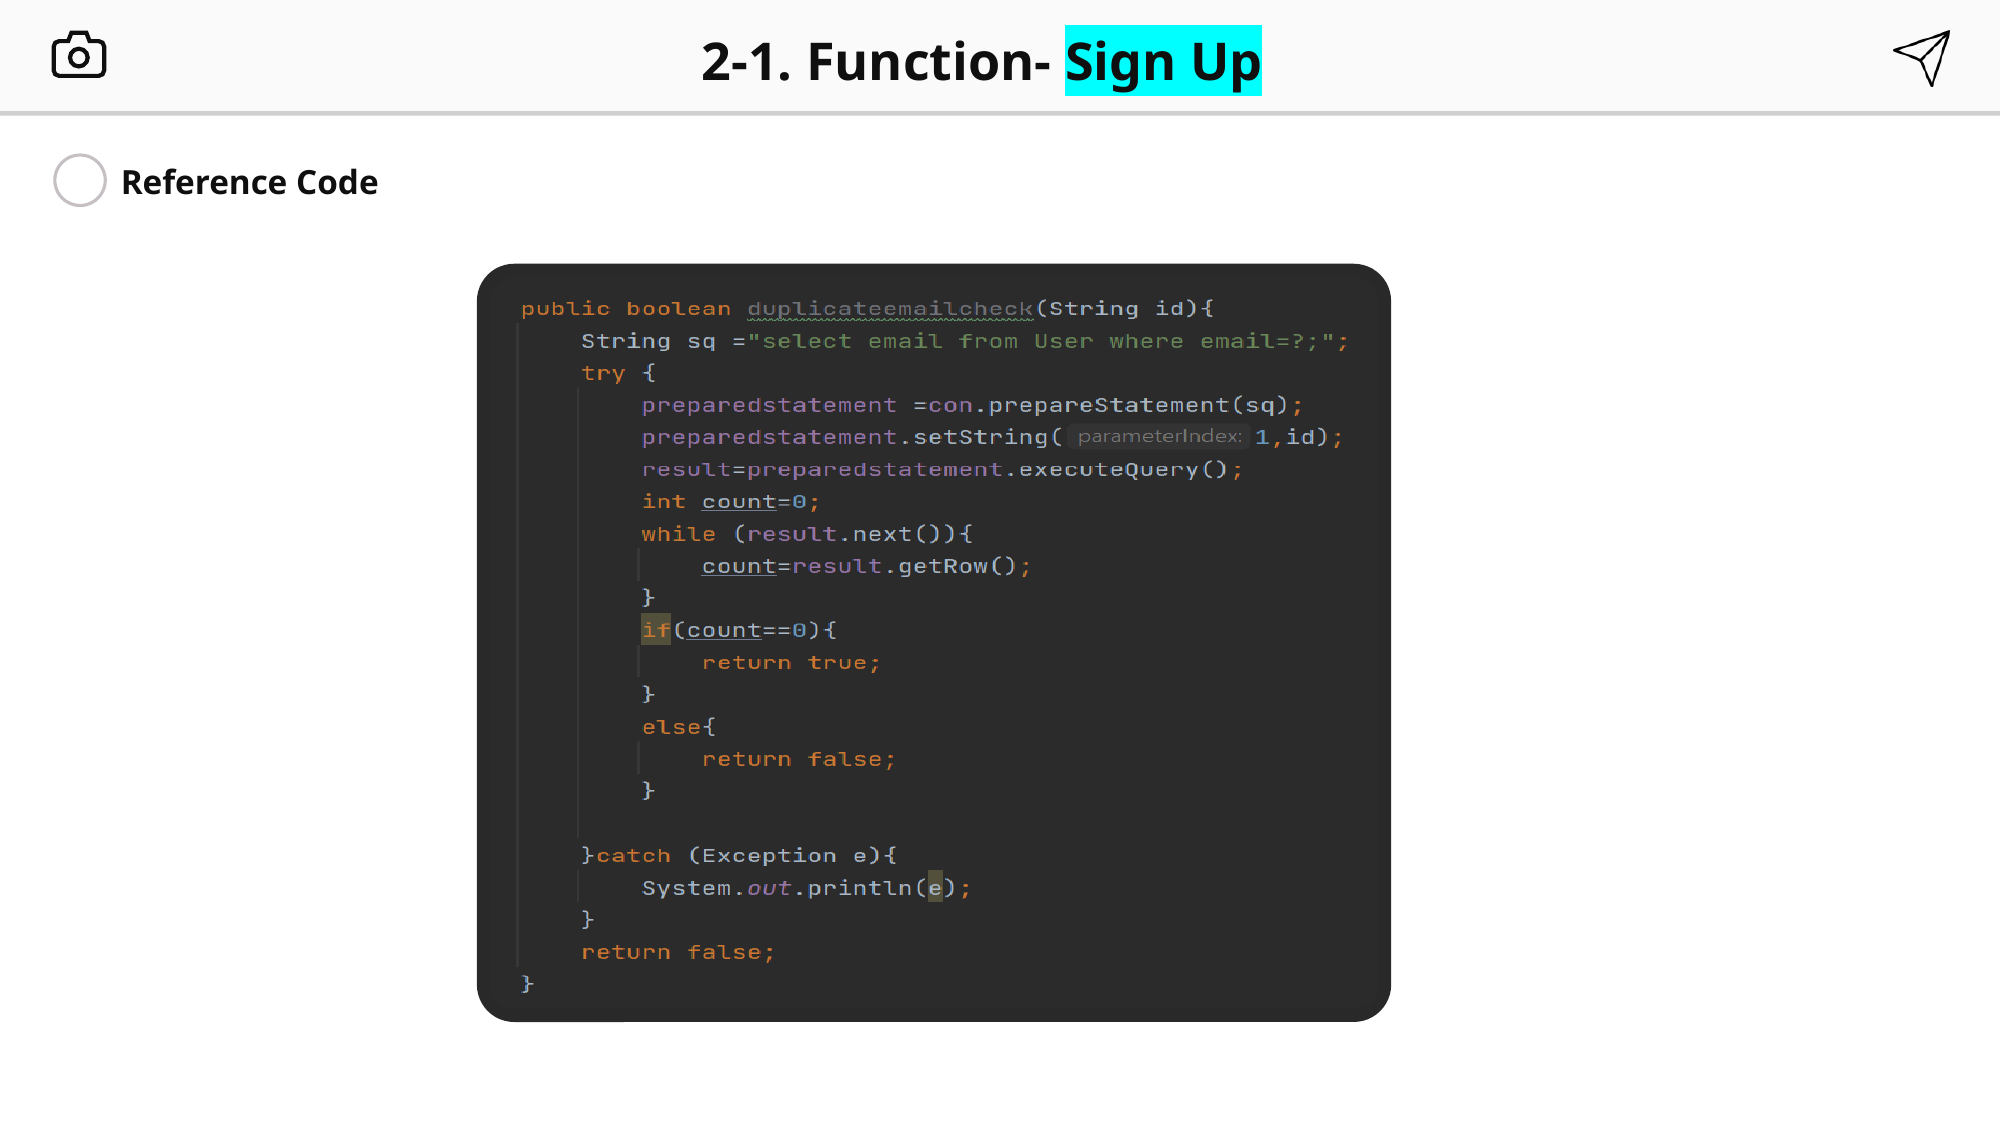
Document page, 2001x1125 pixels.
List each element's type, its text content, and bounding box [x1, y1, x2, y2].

text_box [53, 153, 106, 207]
text_box Reference Code [106, 153, 394, 209]
picture [483, 269, 1385, 1016]
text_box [0, 0, 2000, 116]
picture [1893, 30, 1950, 87]
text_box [53, 32, 105, 76]
